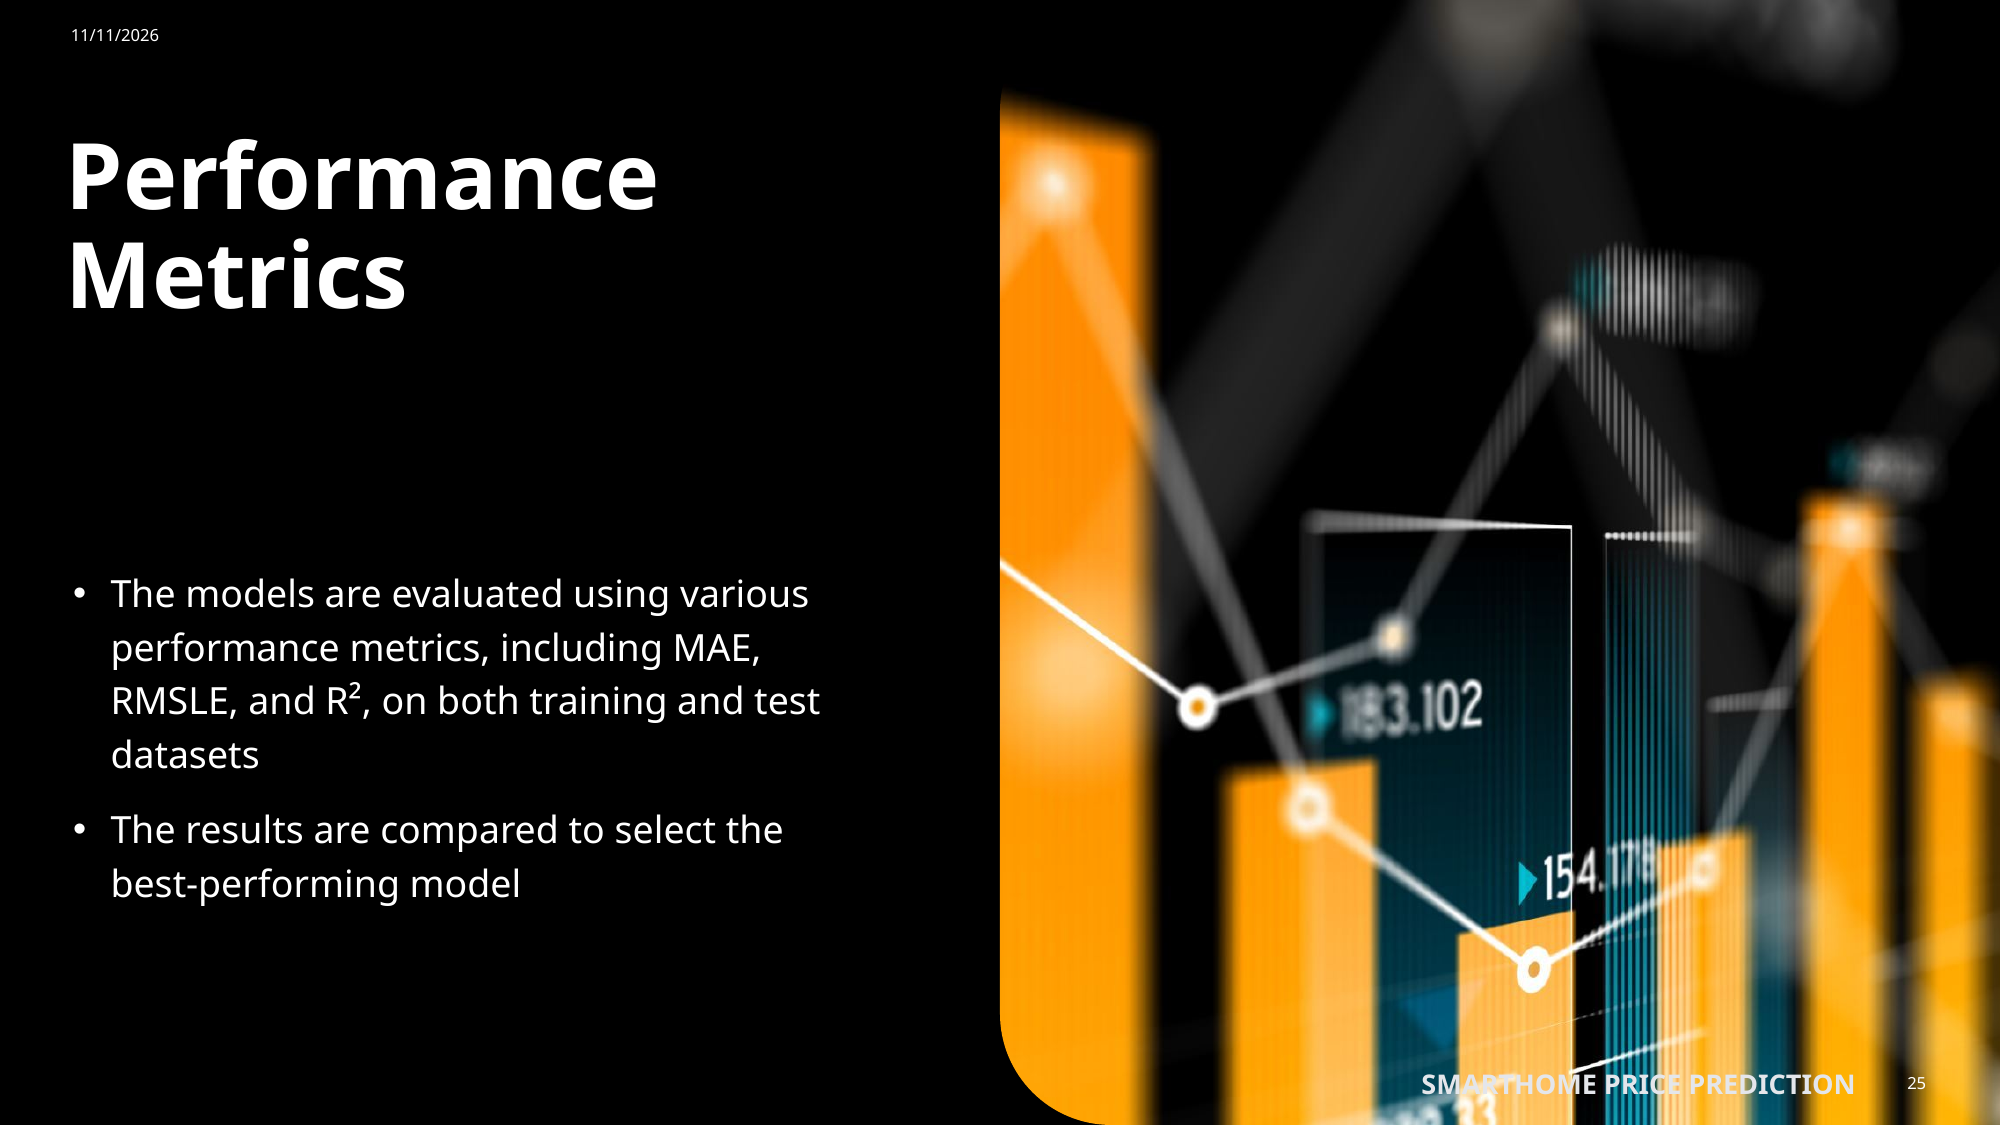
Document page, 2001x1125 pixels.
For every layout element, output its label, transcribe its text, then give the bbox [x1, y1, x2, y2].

list The models are evaluated using various performance metrics, including MAE, RMSLE, and R², on both training and test datasets The results are compared to select the best-performing model [58, 454, 845, 913]
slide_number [55, 10, 506, 63]
title Performance Metrics [50, 123, 874, 420]
picture [999, 0, 2000, 1125]
